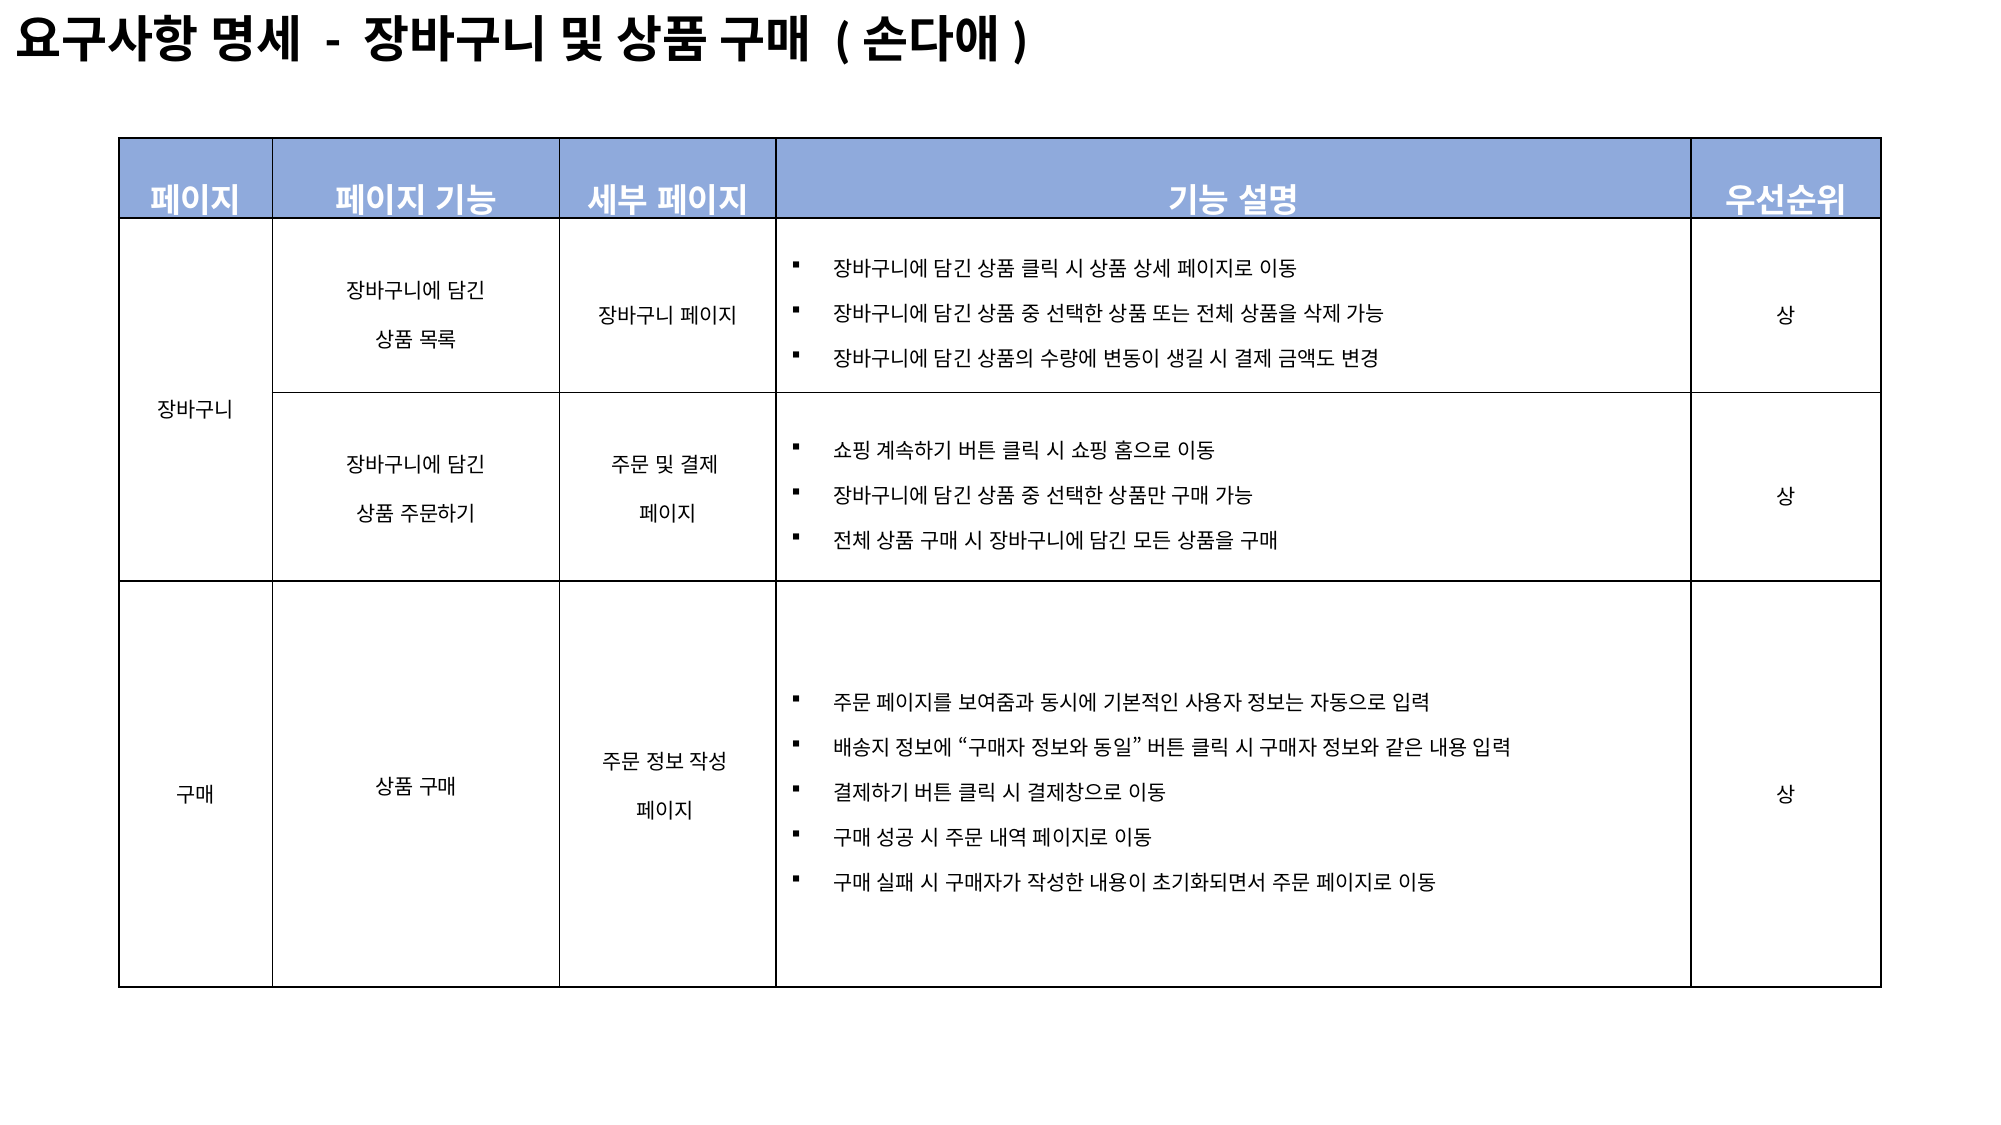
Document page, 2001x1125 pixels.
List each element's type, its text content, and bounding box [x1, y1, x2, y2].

table_header 세부 페이지 [560, 139, 775, 217]
table_cell 주문 페이지를 보여줌과 동시에 기본적인 사용자 정보는 자동으로 입력 배송지 정보에 “구매자 정보와 동일” 버튼 클릭 시 구매자 정보와 같은 내용 입력 결제하기 버튼 클릭 시 결제창으로 이동 구매 성공 시 주문 내역 페이지로 이동 구매 실패 시 구매자가 작성한 내용이 초기화되면서 주문 페이지로 이동 [777, 582, 1690, 986]
table_cell 장바구니 [120, 219, 272, 580]
table_cell 주문 정보 작성 페이지 [560, 582, 775, 986]
table_cell 상품 구매 [273, 582, 559, 986]
table_cell 주문 및 결제 페이지 [560, 393, 775, 580]
table_cell 상 [1692, 582, 1880, 986]
table_cell 구매 [120, 582, 272, 986]
table_header 기능 설명 [777, 139, 1690, 217]
table_cell 장바구니에 담긴 상품 주문하기 [273, 393, 559, 580]
table_header 페이지 기능 [273, 139, 559, 217]
table_cell 장바구니에 담긴 상품 클릭 시 상품 상세 페이지로 이동 장바구니에 담긴 상품 중 선택한 상품 또는 전체 상품을 삭제 가능 장바구니에 담긴 상품의 수량에 변동이 생길 시 결제 금액도 변경 [777, 219, 1690, 392]
table_header 페이지 [120, 139, 272, 217]
table_cell 상 [1692, 393, 1880, 580]
table_header 우선순위 [1692, 139, 1880, 217]
table_cell 쇼핑 계속하기 버튼 클릭 시 쇼핑 홈으로 이동 장바구니에 담긴 상품 중 선택한 상품만 구매 가능 전체 상품 구매 시 장바구니에 담긴 모든 상품을 구매 [777, 393, 1690, 580]
text_box 요구사항 명세 - 장바구니 및 상품 구매 (손다애) [0, 0, 1168, 75]
table_cell 장바구니 페이지 [560, 219, 775, 392]
table_cell 상 [1692, 219, 1880, 392]
table_cell 장바구니에 담긴 상품 목록 [273, 219, 559, 392]
